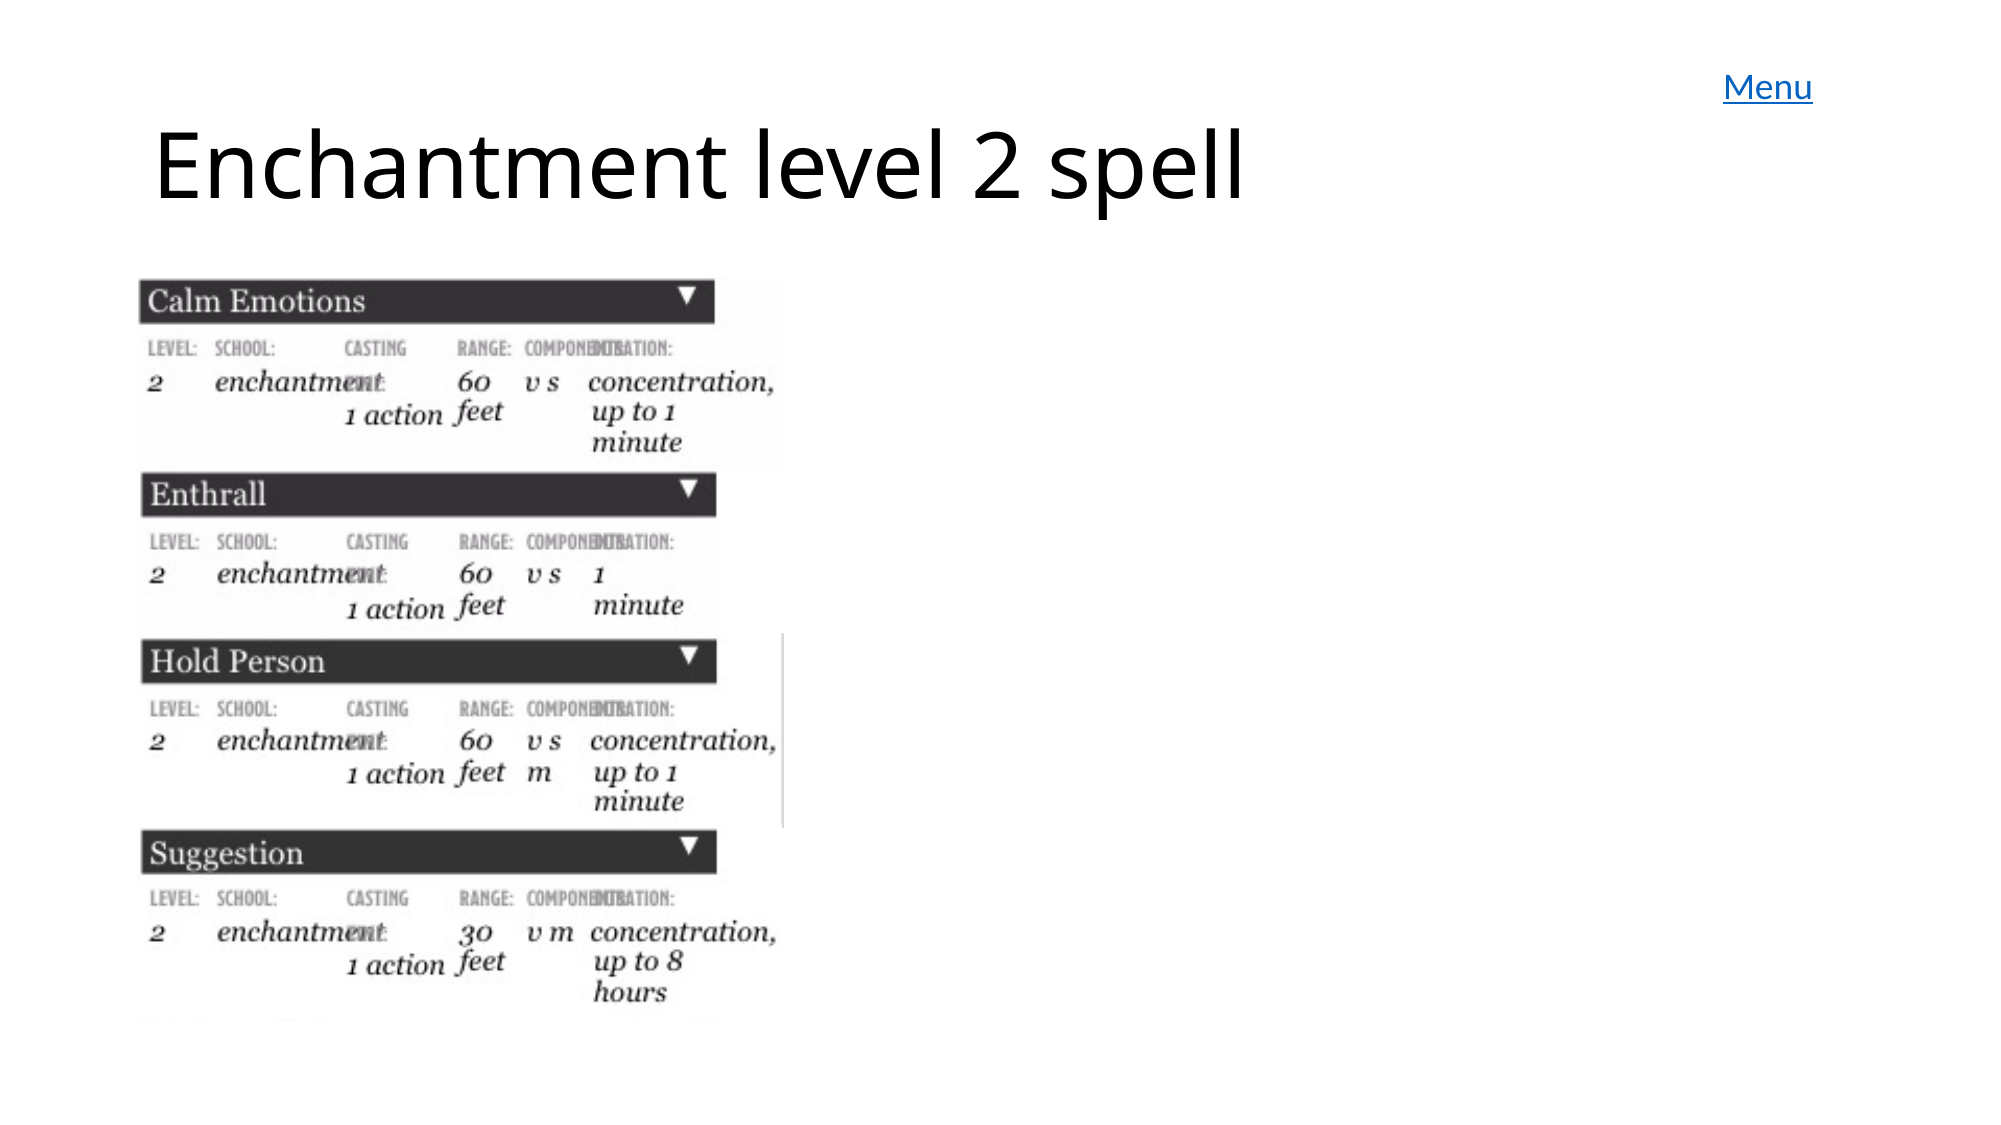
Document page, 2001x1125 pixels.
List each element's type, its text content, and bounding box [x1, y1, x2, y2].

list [137, 277, 782, 469]
picture [137, 468, 784, 1021]
text_box Menu [1347, 9, 1828, 115]
title Enchantment level 2 spell [137, 59, 1863, 278]
